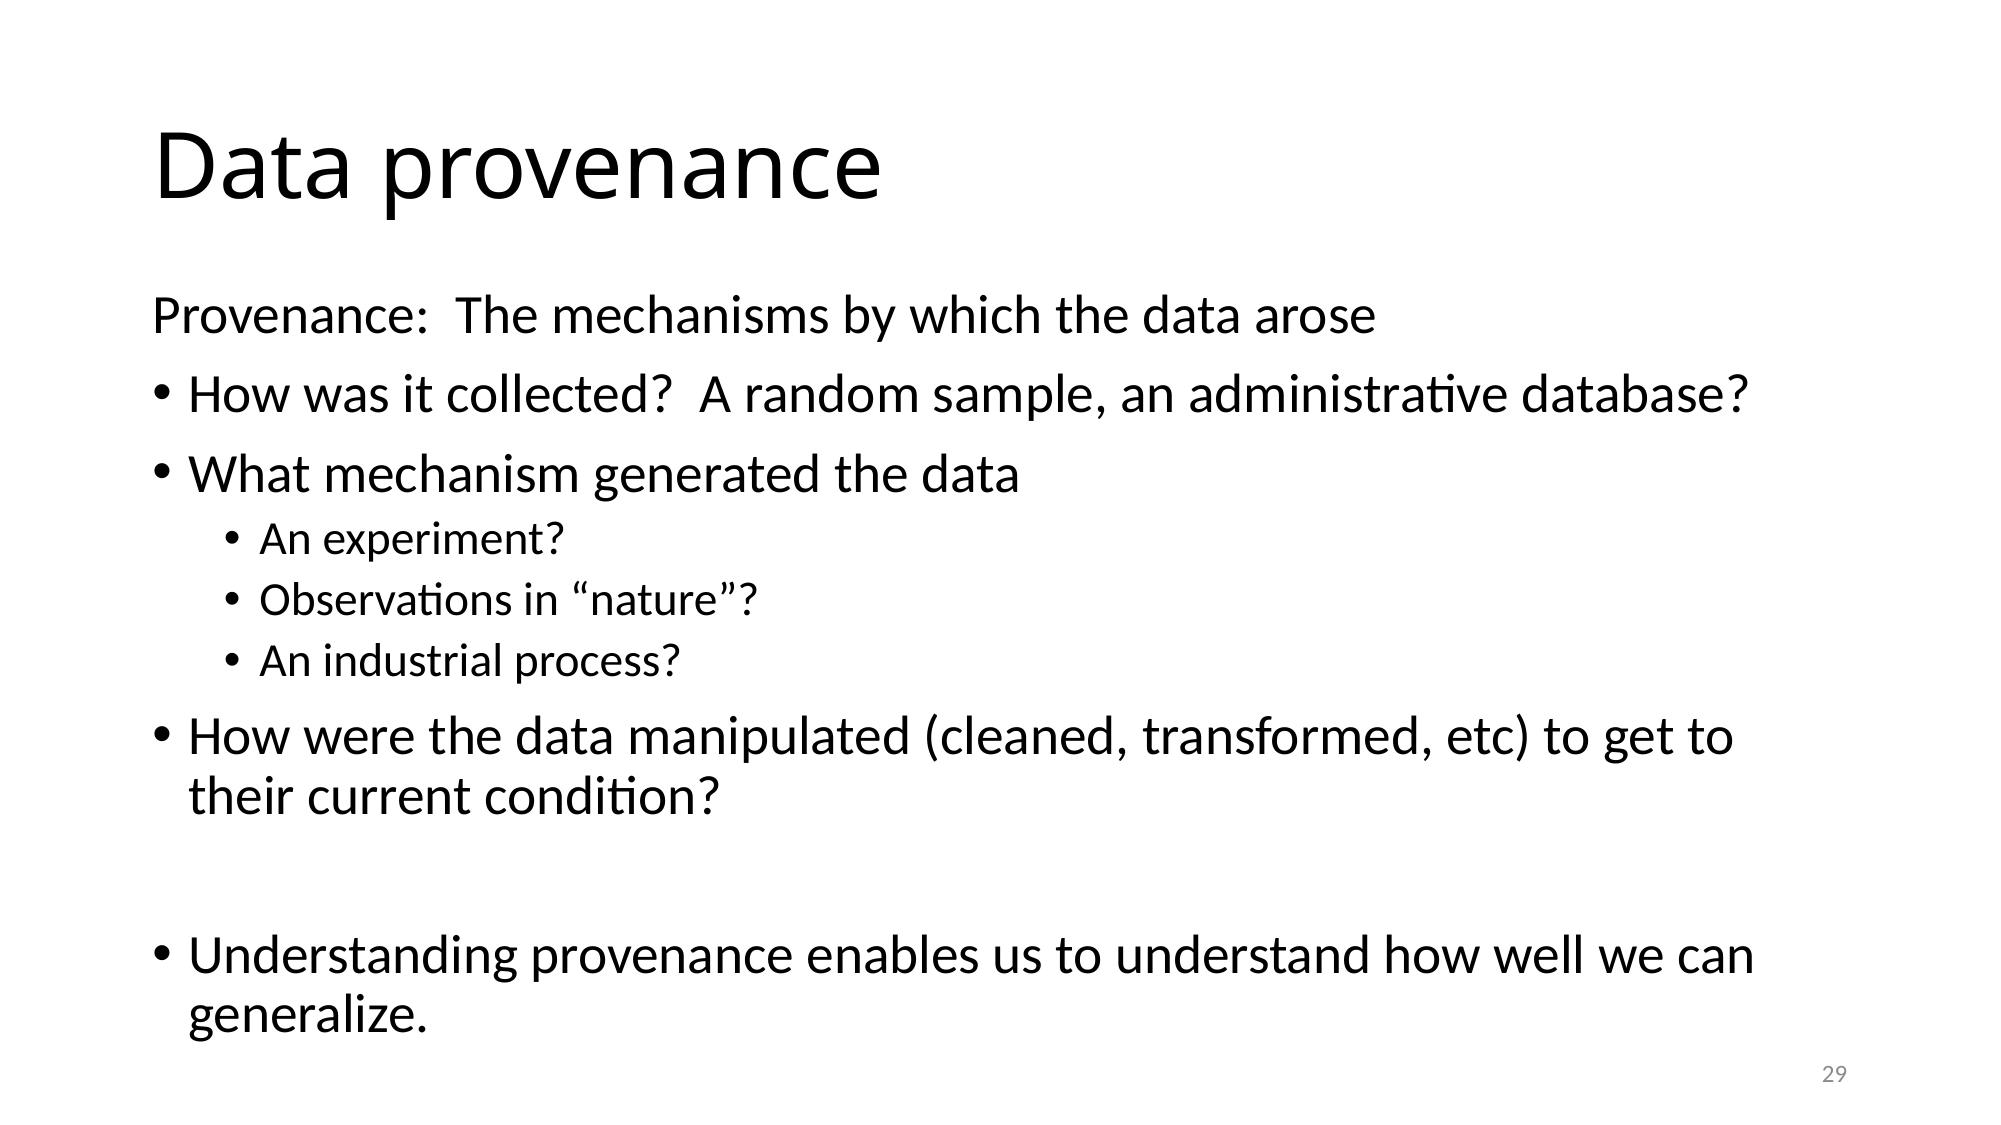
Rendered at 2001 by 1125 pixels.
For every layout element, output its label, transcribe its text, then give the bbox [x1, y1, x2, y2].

title Data provenance [137, 59, 1863, 278]
list Provenance: The mechanisms by which the data arose How was it collected? A random sample, an administrative database? What mechanism generated the data An experiment? Observations in “nature”? An industrial process? How were the data manipulated (cleaned, transformed, etc) to get to their current condition? Understanding provenance enables us to understand how well we can generalize. [137, 278, 1863, 1053]
slide_number 29 [1412, 1042, 1863, 1103]
